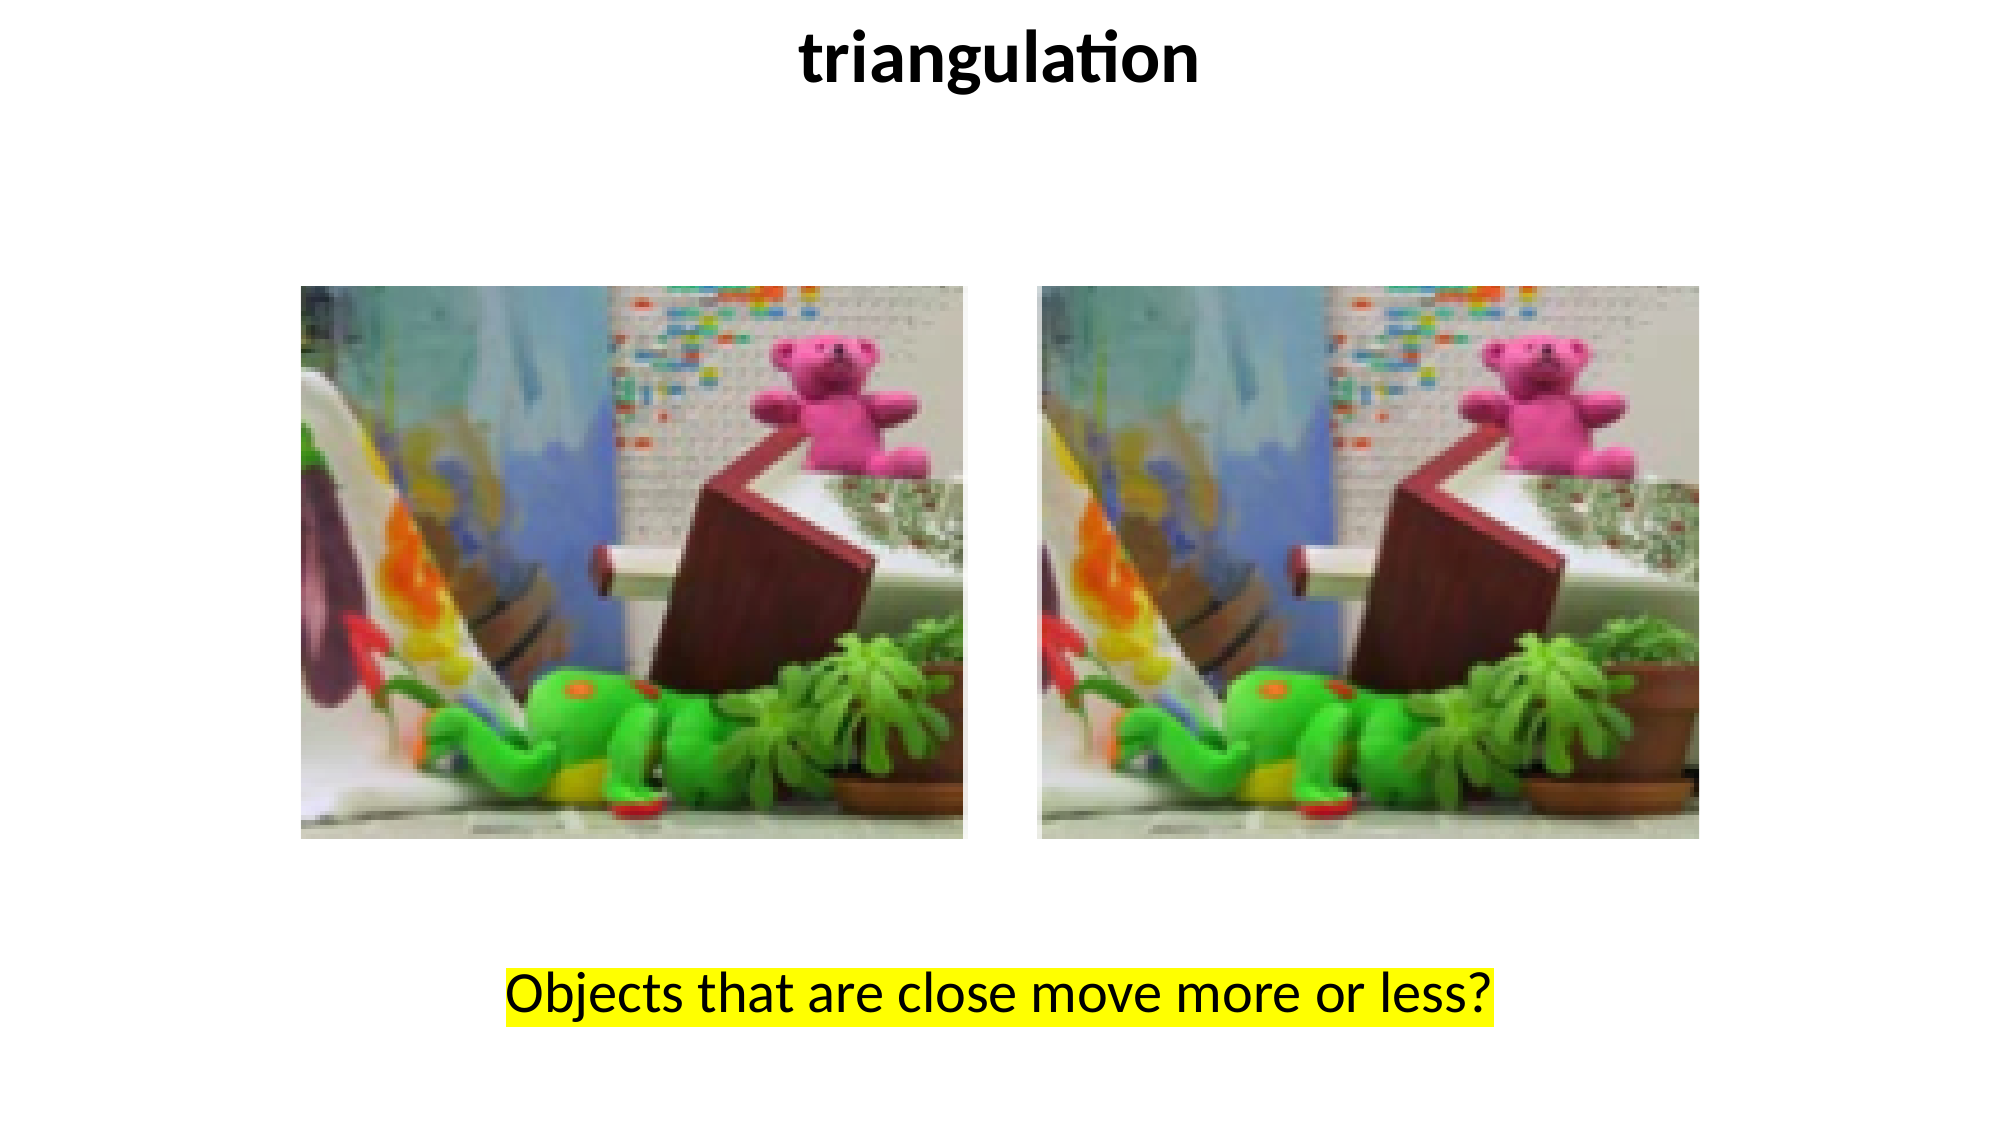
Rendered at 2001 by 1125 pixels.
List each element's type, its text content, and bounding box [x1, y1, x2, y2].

text_box Objects that are close move more or less? [499, 947, 1501, 1030]
picture [300, 286, 1700, 839]
text_box triangulation [33, 0, 1967, 125]
